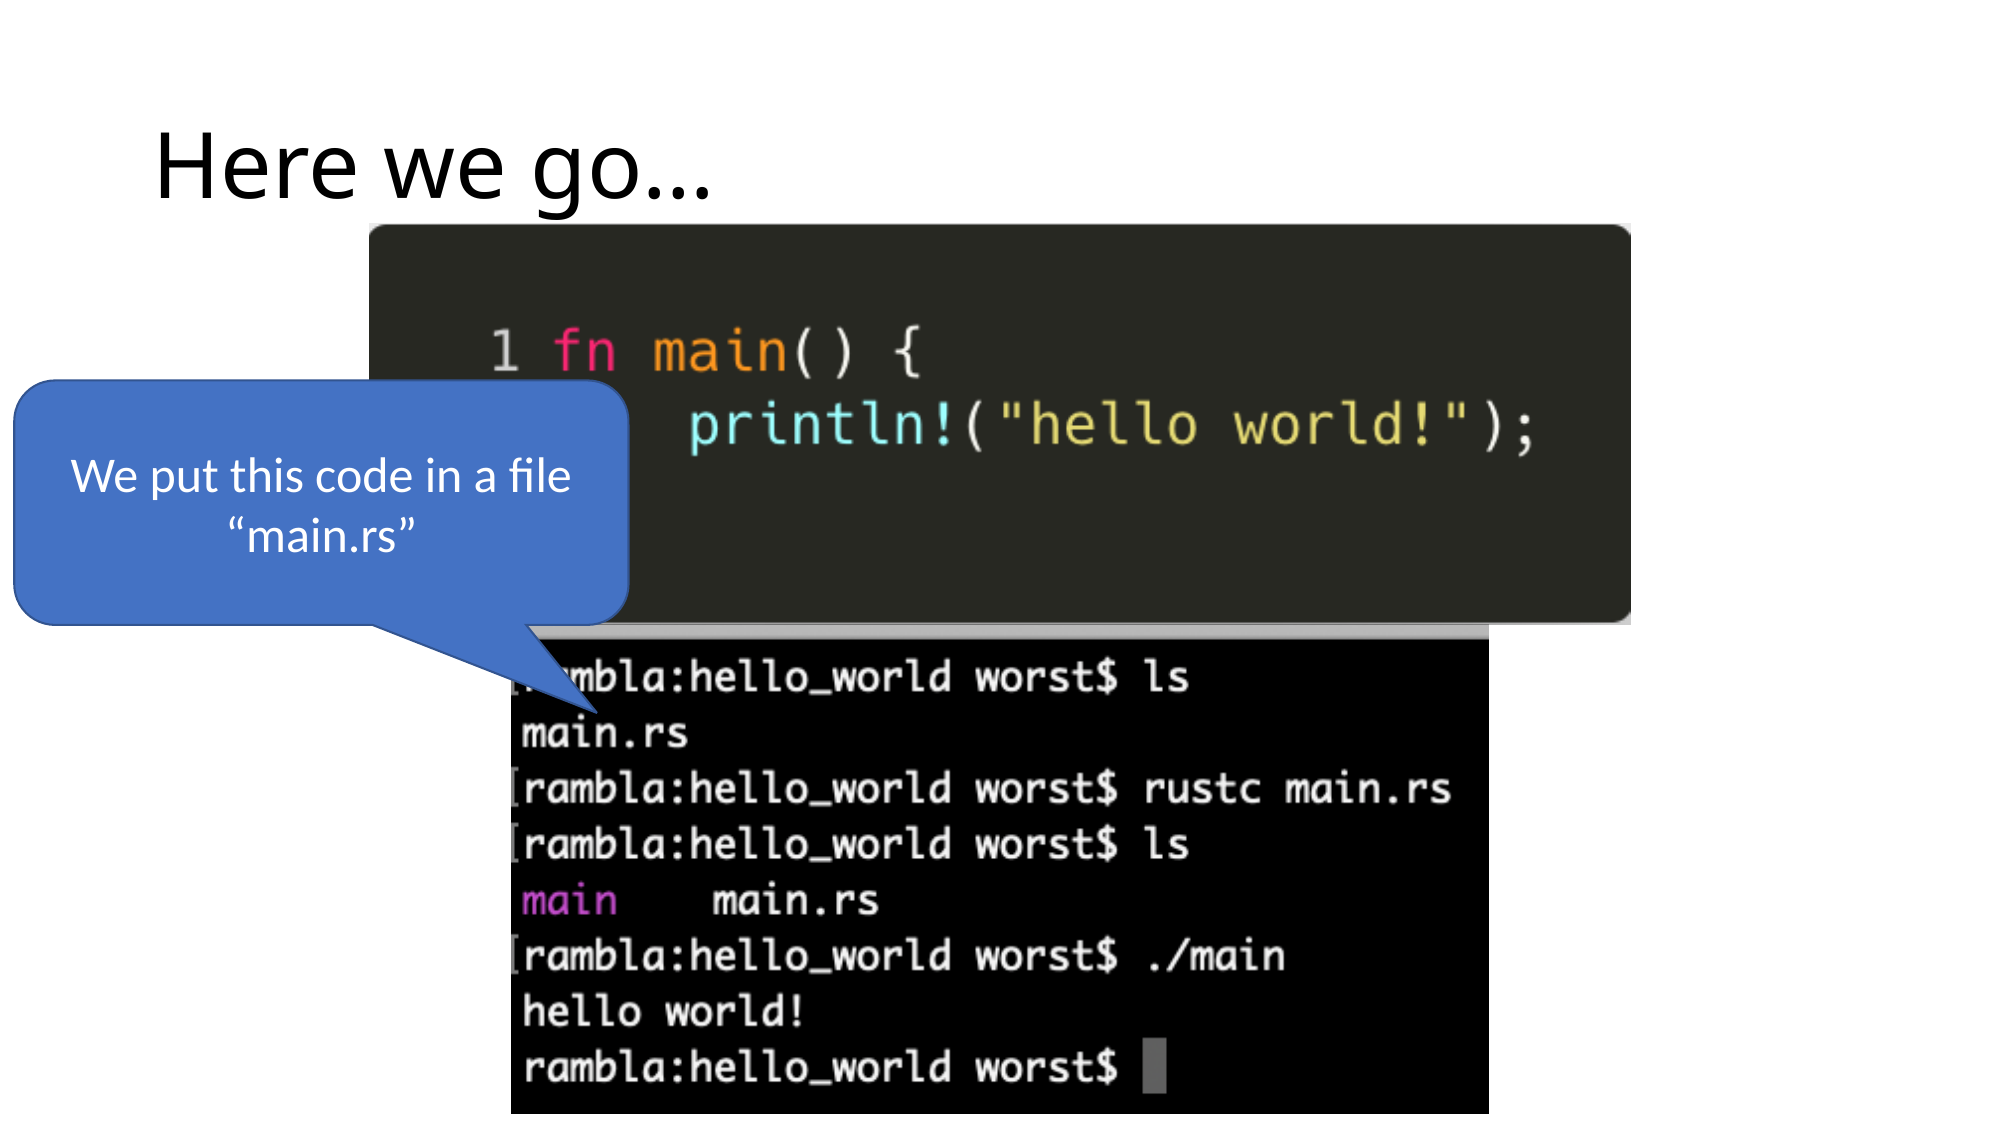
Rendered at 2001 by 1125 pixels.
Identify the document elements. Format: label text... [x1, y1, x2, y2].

title Here we go… [137, 59, 1863, 278]
text_box We put this code in a file “main.rs” [13, 379, 511, 681]
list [511, 625, 1489, 1114]
picture [369, 223, 1631, 625]
